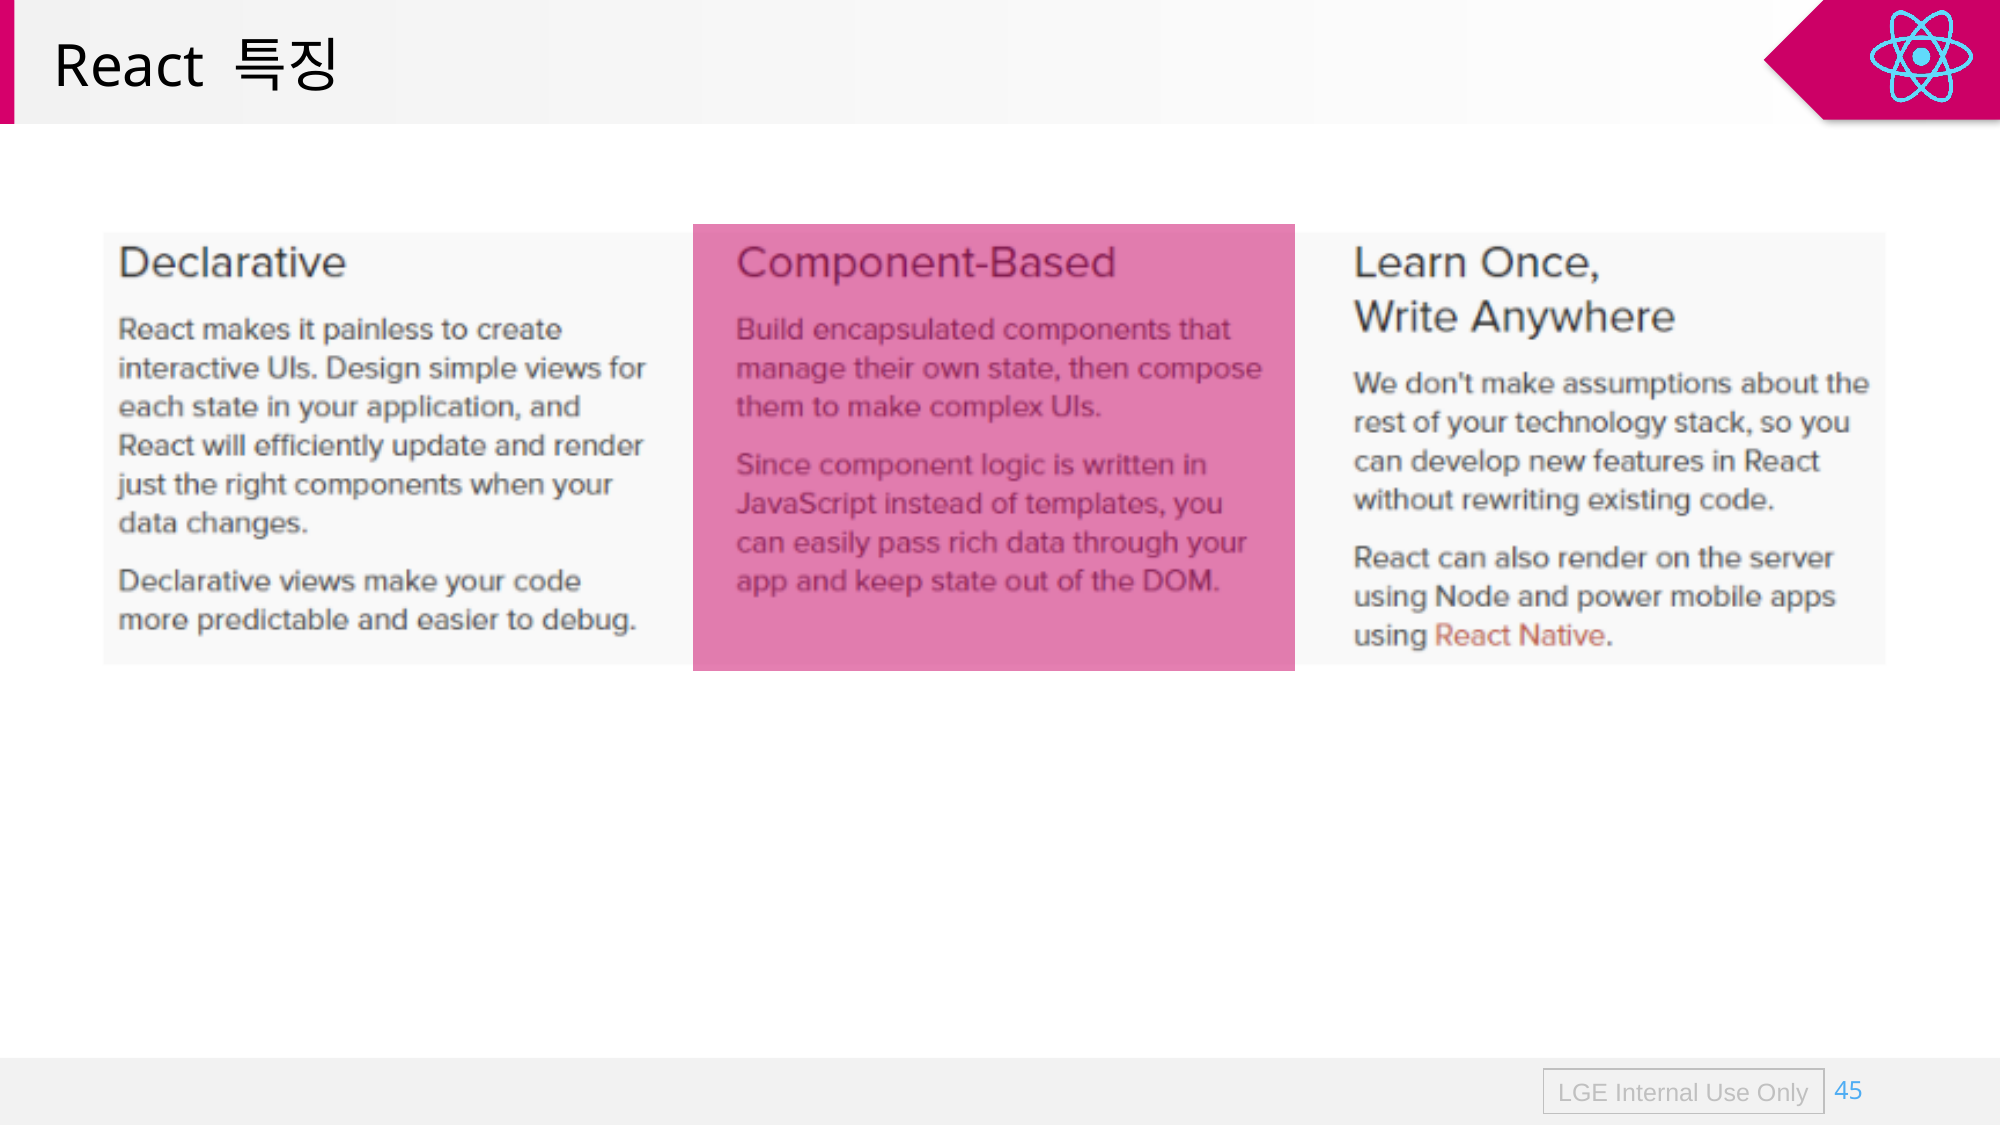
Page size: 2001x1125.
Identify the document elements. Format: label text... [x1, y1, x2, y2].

title React 특징 [39, 11, 1758, 114]
picture [95, 224, 1893, 672]
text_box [1763, 0, 2000, 120]
